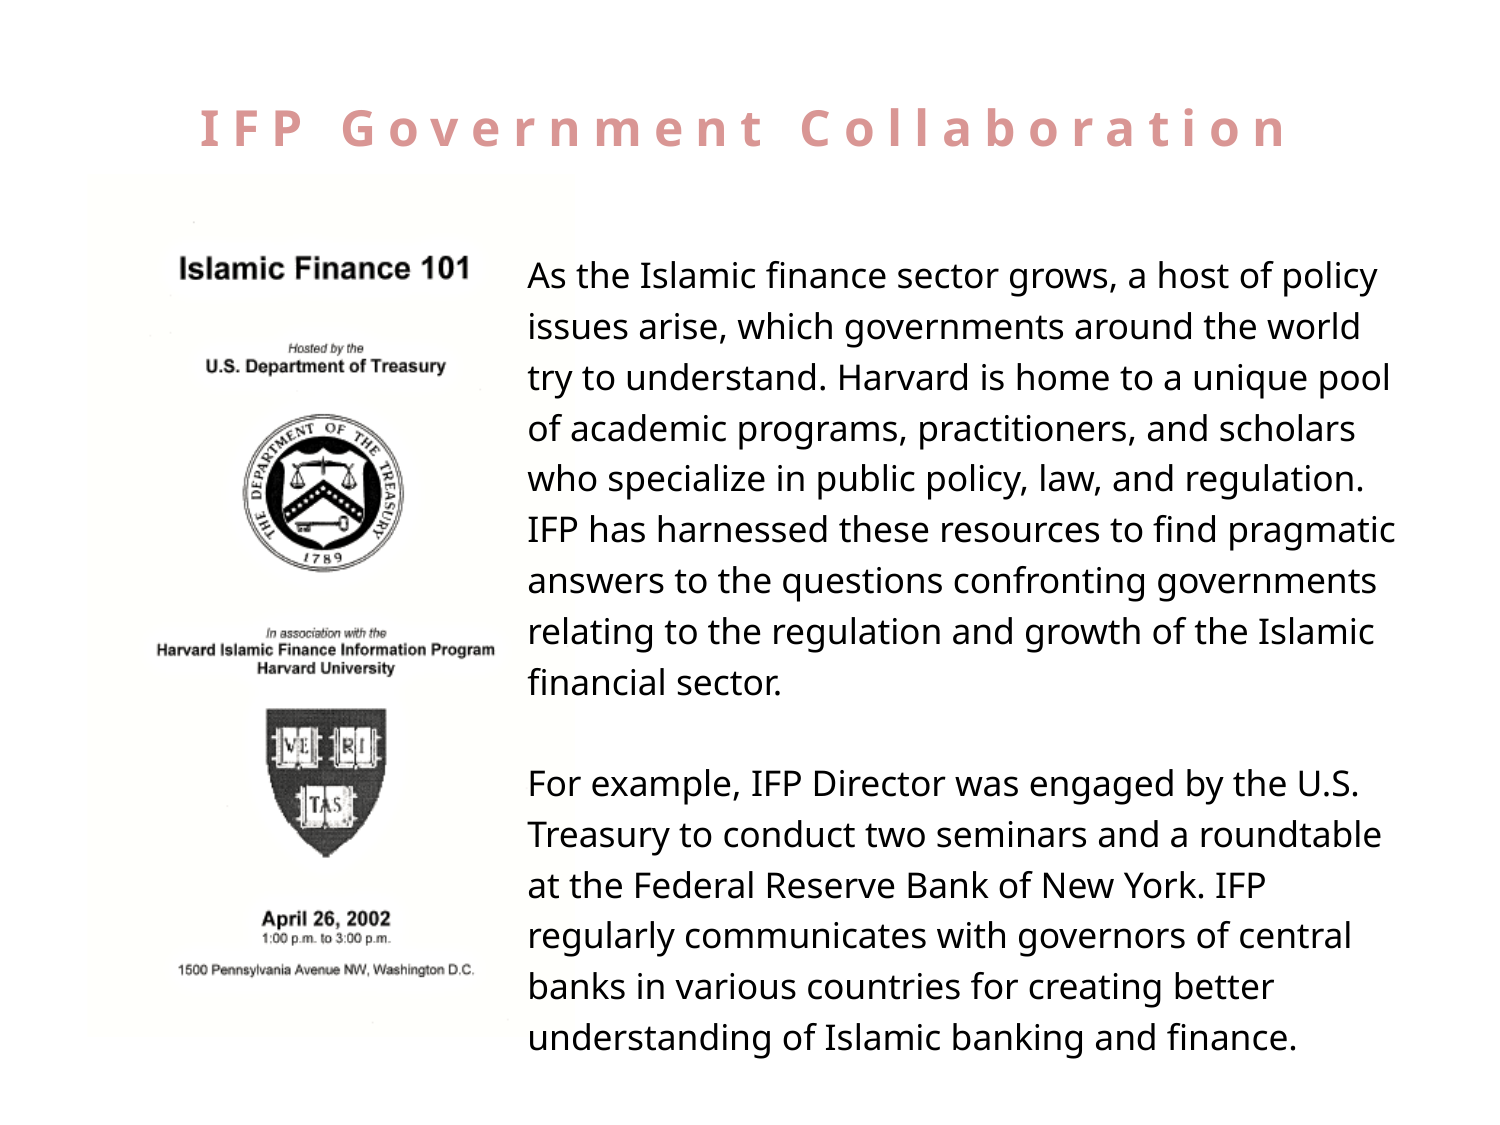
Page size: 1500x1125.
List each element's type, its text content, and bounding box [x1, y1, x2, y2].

title IFP Government Collaboration [87, 87, 1438, 250]
picture [87, 174, 576, 1037]
list As the Islamic finance sector grows, a host of policy issues arise, which governments around the world try to understand. Harvard is home to a unique pool of academic programs, practitioners, and scholars who specialize in public policy, law, and regulation. IFP has harnessed these resources to find pragmatic answers to the questions confronting governments relating to the regulation and growth of the Islamic financial sector. For example, IFP Director was engaged by the U.S. Treasury to conduct two seminars and a roundtable at the Federal Reserve Bank of New York. IFP regularly communicates with governors of central banks in various countries for creating better understanding of Islamic banking and finance. [512, 237, 1425, 1088]
